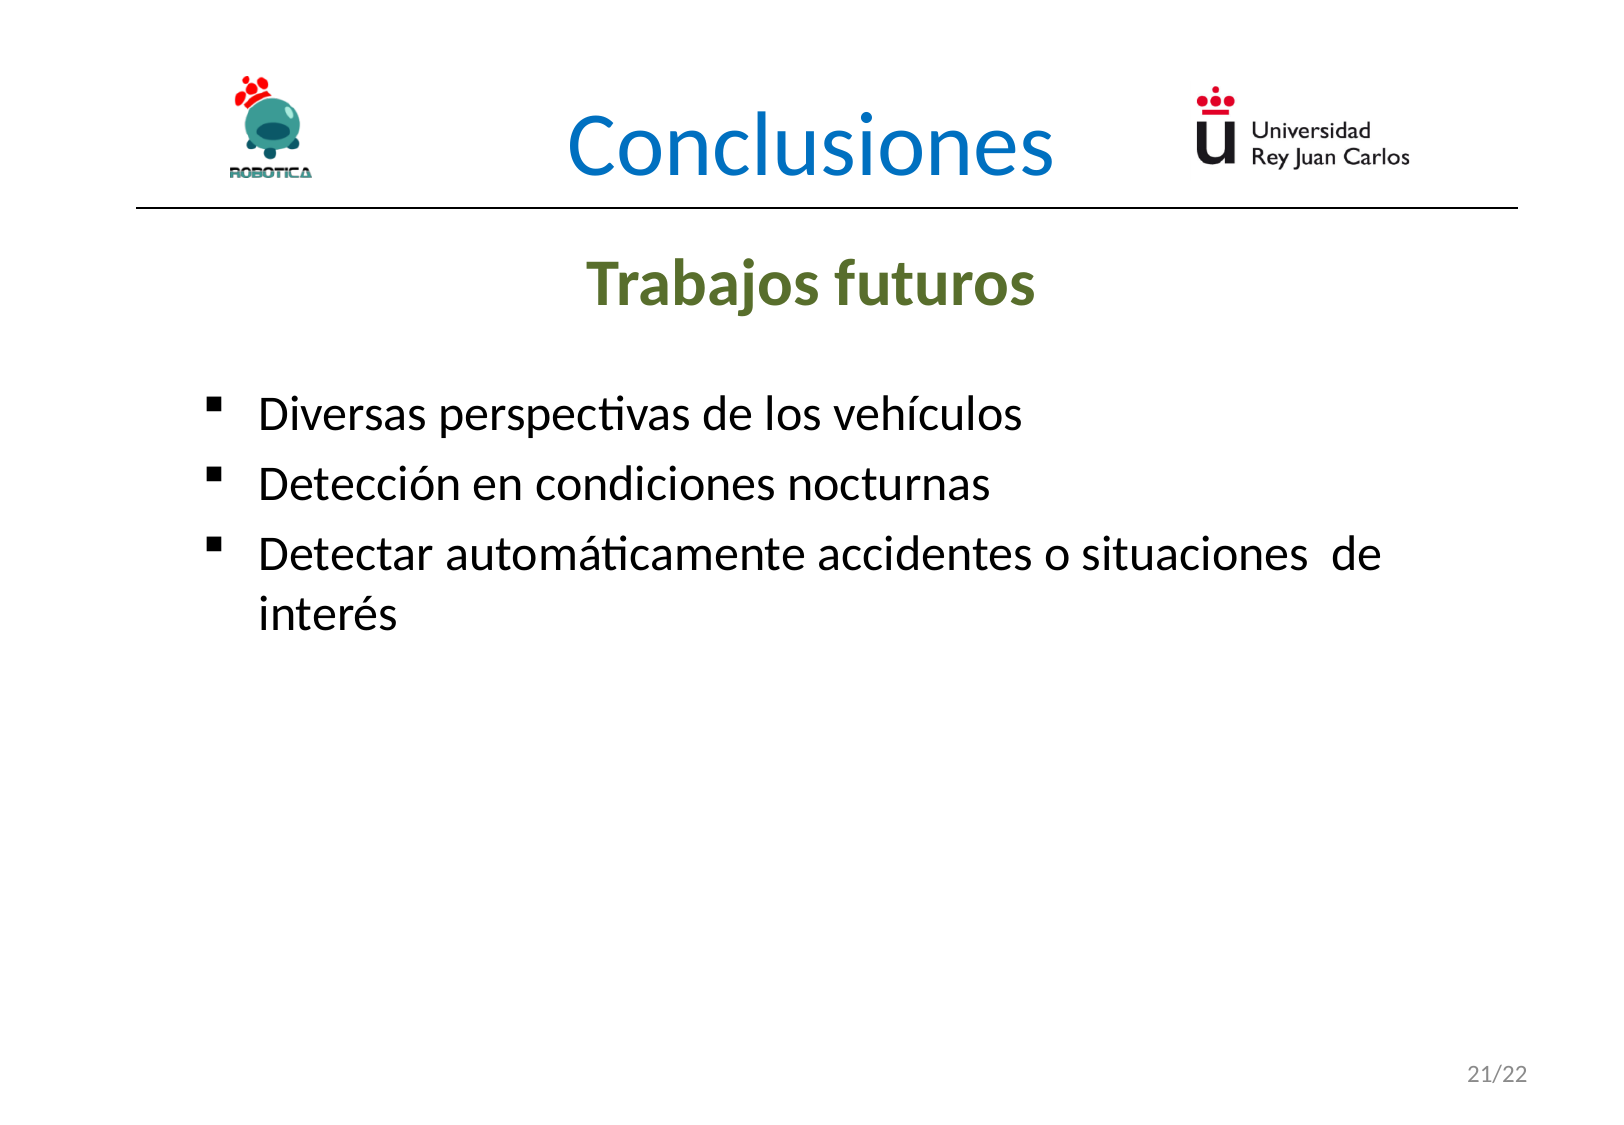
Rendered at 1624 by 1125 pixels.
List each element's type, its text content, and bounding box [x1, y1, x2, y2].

picture [1190, 81, 1415, 181]
title Conclusiones [81, 45, 1543, 233]
slide_number 21/22 [1163, 1042, 1543, 1103]
list Diversas perspectivas de los vehículos Detección en condiciones nocturnas Detectar automáticamente accidentes o situaciones de interés [187, 373, 1538, 1007]
picture [221, 66, 317, 190]
text_box Trabajos futuros [572, 231, 1052, 372]
